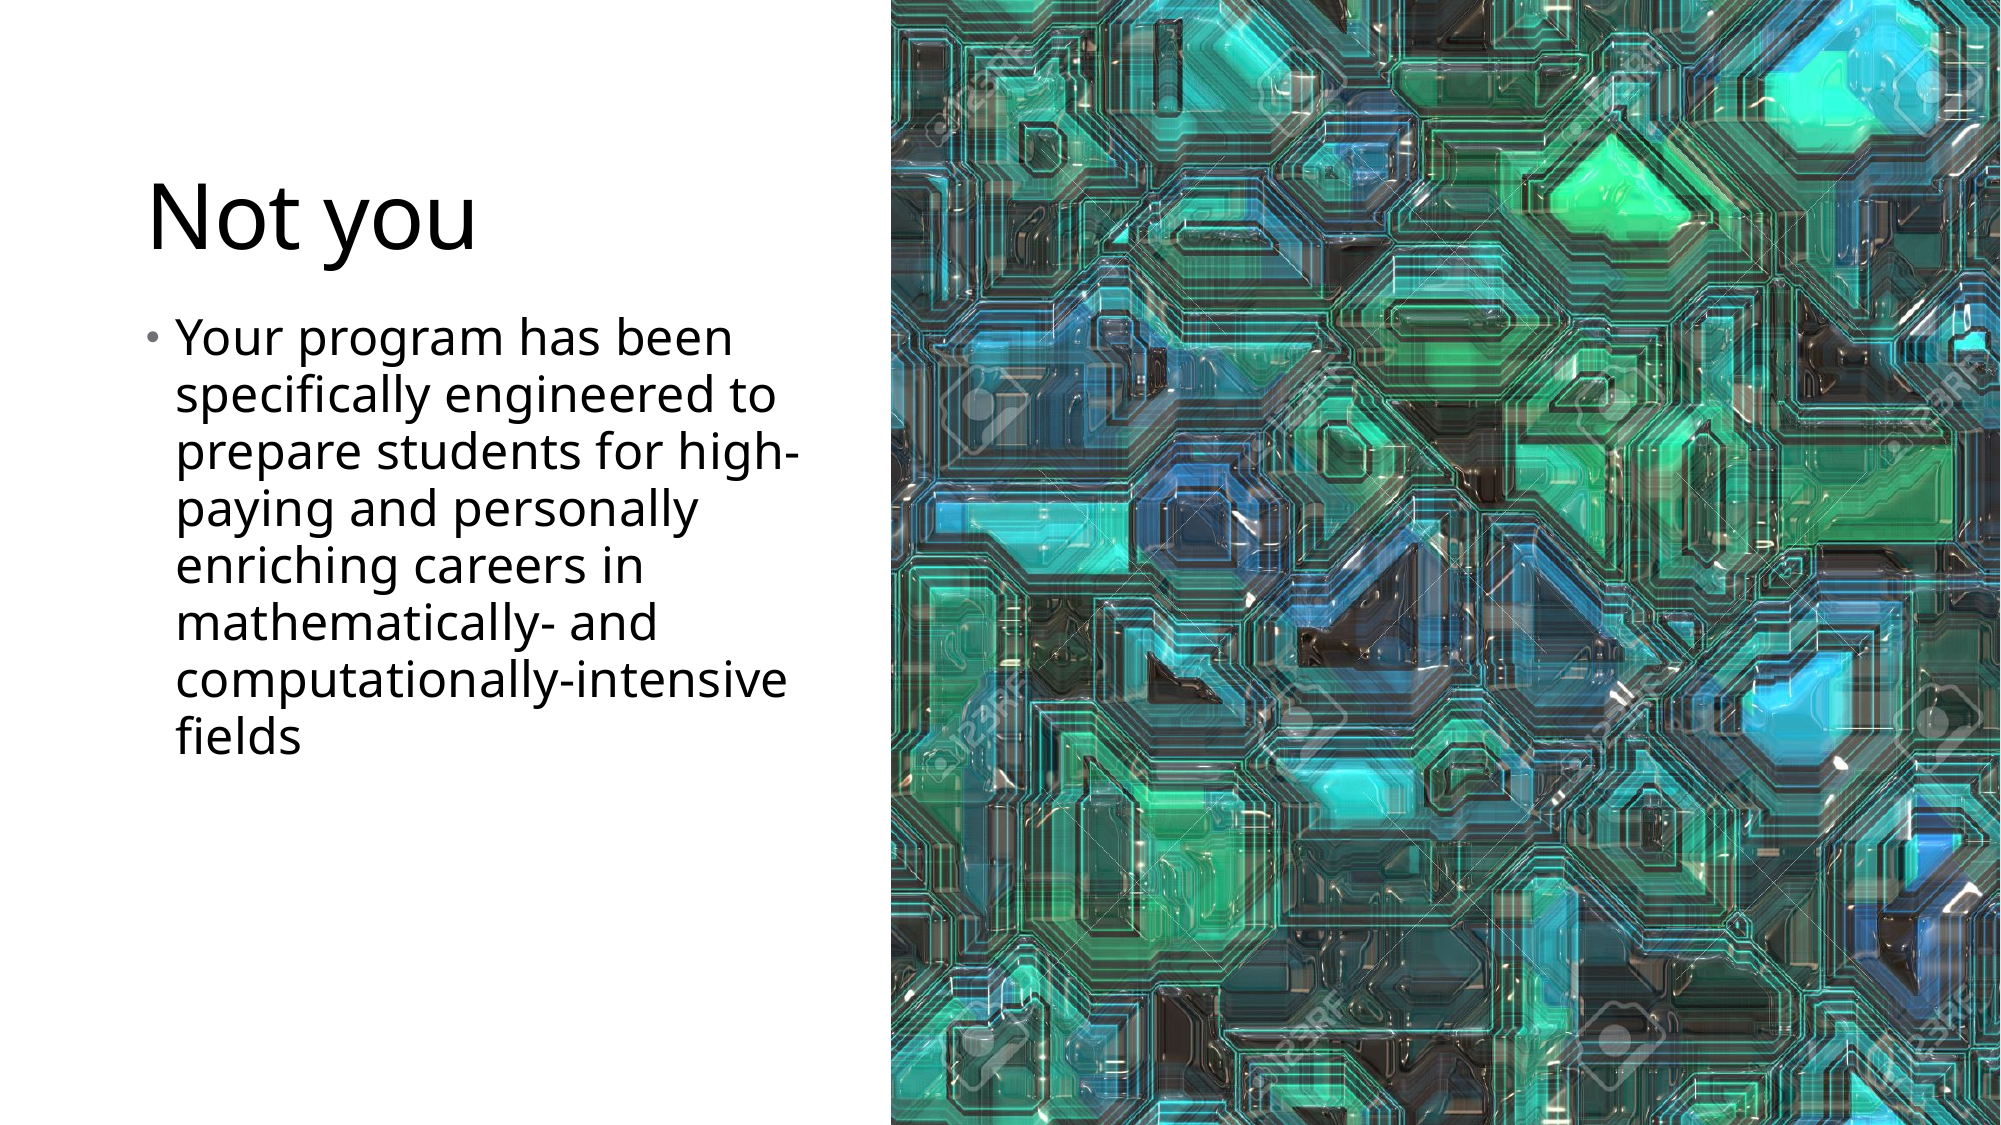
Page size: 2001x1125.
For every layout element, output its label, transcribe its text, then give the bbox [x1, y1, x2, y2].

picture [890, 0, 2000, 1125]
list Your program has been specifically engineered to prepare students for high-paying and personally enriching careers in mathematically- and computationally-intensive fields [130, 302, 866, 1016]
title Not you [130, 60, 882, 278]
